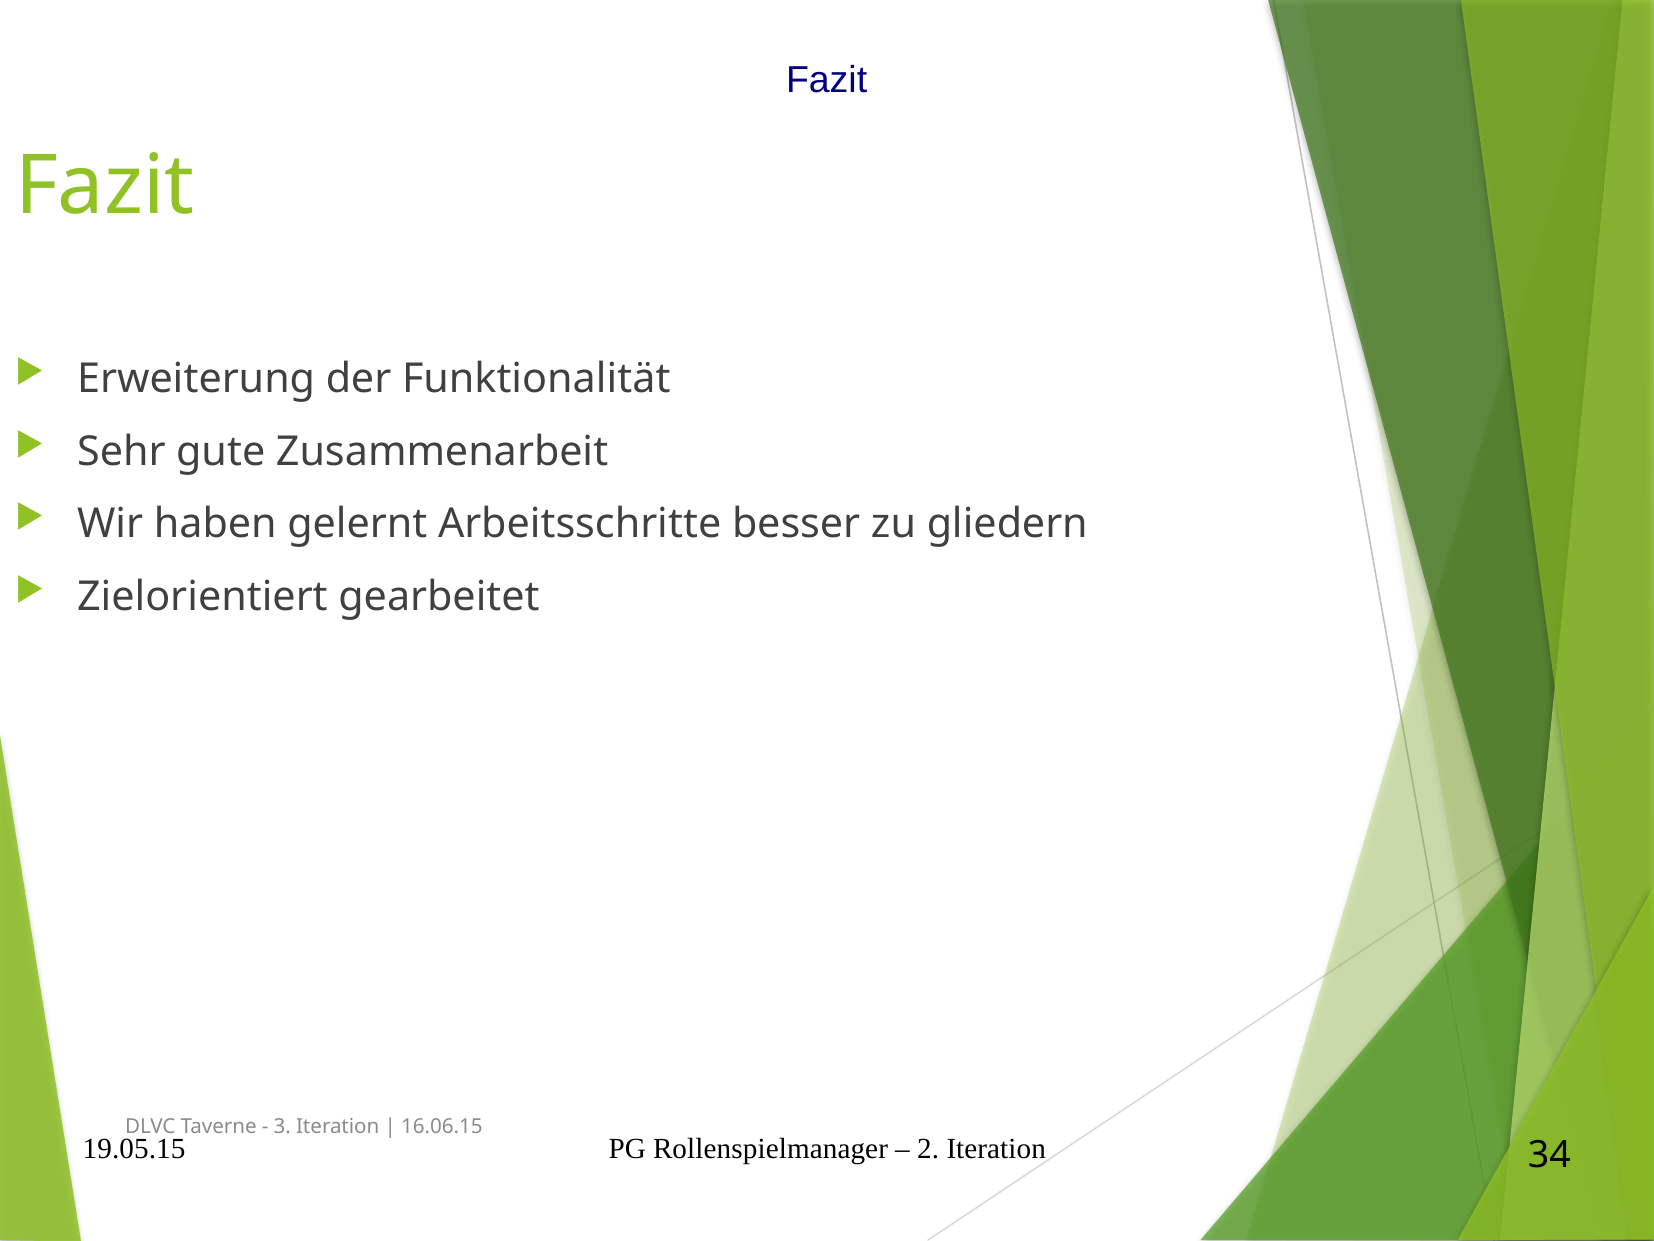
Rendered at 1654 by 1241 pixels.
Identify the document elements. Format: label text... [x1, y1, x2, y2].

text_box Fazit [771, 47, 883, 107]
list Erweiterung der Funktionalität Sehr gute Zusammenarbeit Wir haben gelernt Arbeitsschritte besser zu gliedern Zielorientiert gearbeitet [0, 343, 1455, 1063]
text_box 19.05.15 [82, 1129, 468, 1216]
title Fazit [0, 123, 1489, 346]
text_box 34 [1185, 1129, 1571, 1216]
footer DLVC Taverne - 3. Iteration | 16.06.15 [110, 1092, 947, 1159]
text_box PG Rollenspielmanager – 2. Iteration [565, 1129, 1090, 1216]
